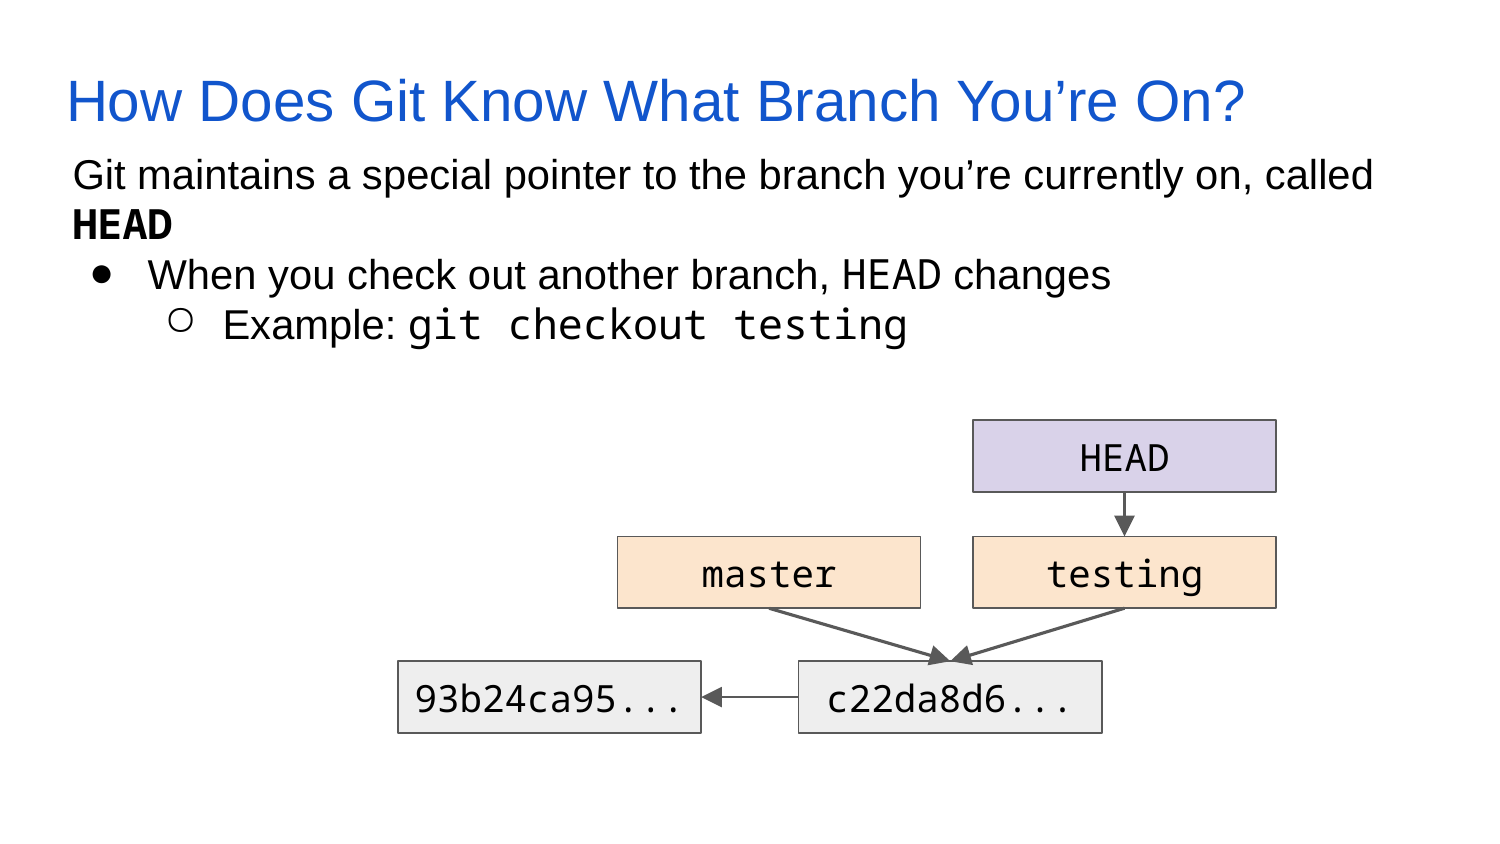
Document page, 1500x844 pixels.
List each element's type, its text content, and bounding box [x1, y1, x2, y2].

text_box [972, 419, 1277, 537]
text_box testing [972, 545, 1277, 609]
text_box 93b24ca95... [398, 661, 702, 733]
text_box c22da8d6... [798, 670, 1102, 733]
title How Does Git Know What Branch You’re On? [51, 48, 1449, 142]
text_box master [617, 536, 921, 609]
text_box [768, 608, 947, 662]
text_box Git maintains a special pointer to the branch you’re currently on, called HEAD When you check out another branch, HEAD changes Example: git checkout testing [57, 132, 1500, 390]
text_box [950, 608, 1125, 662]
